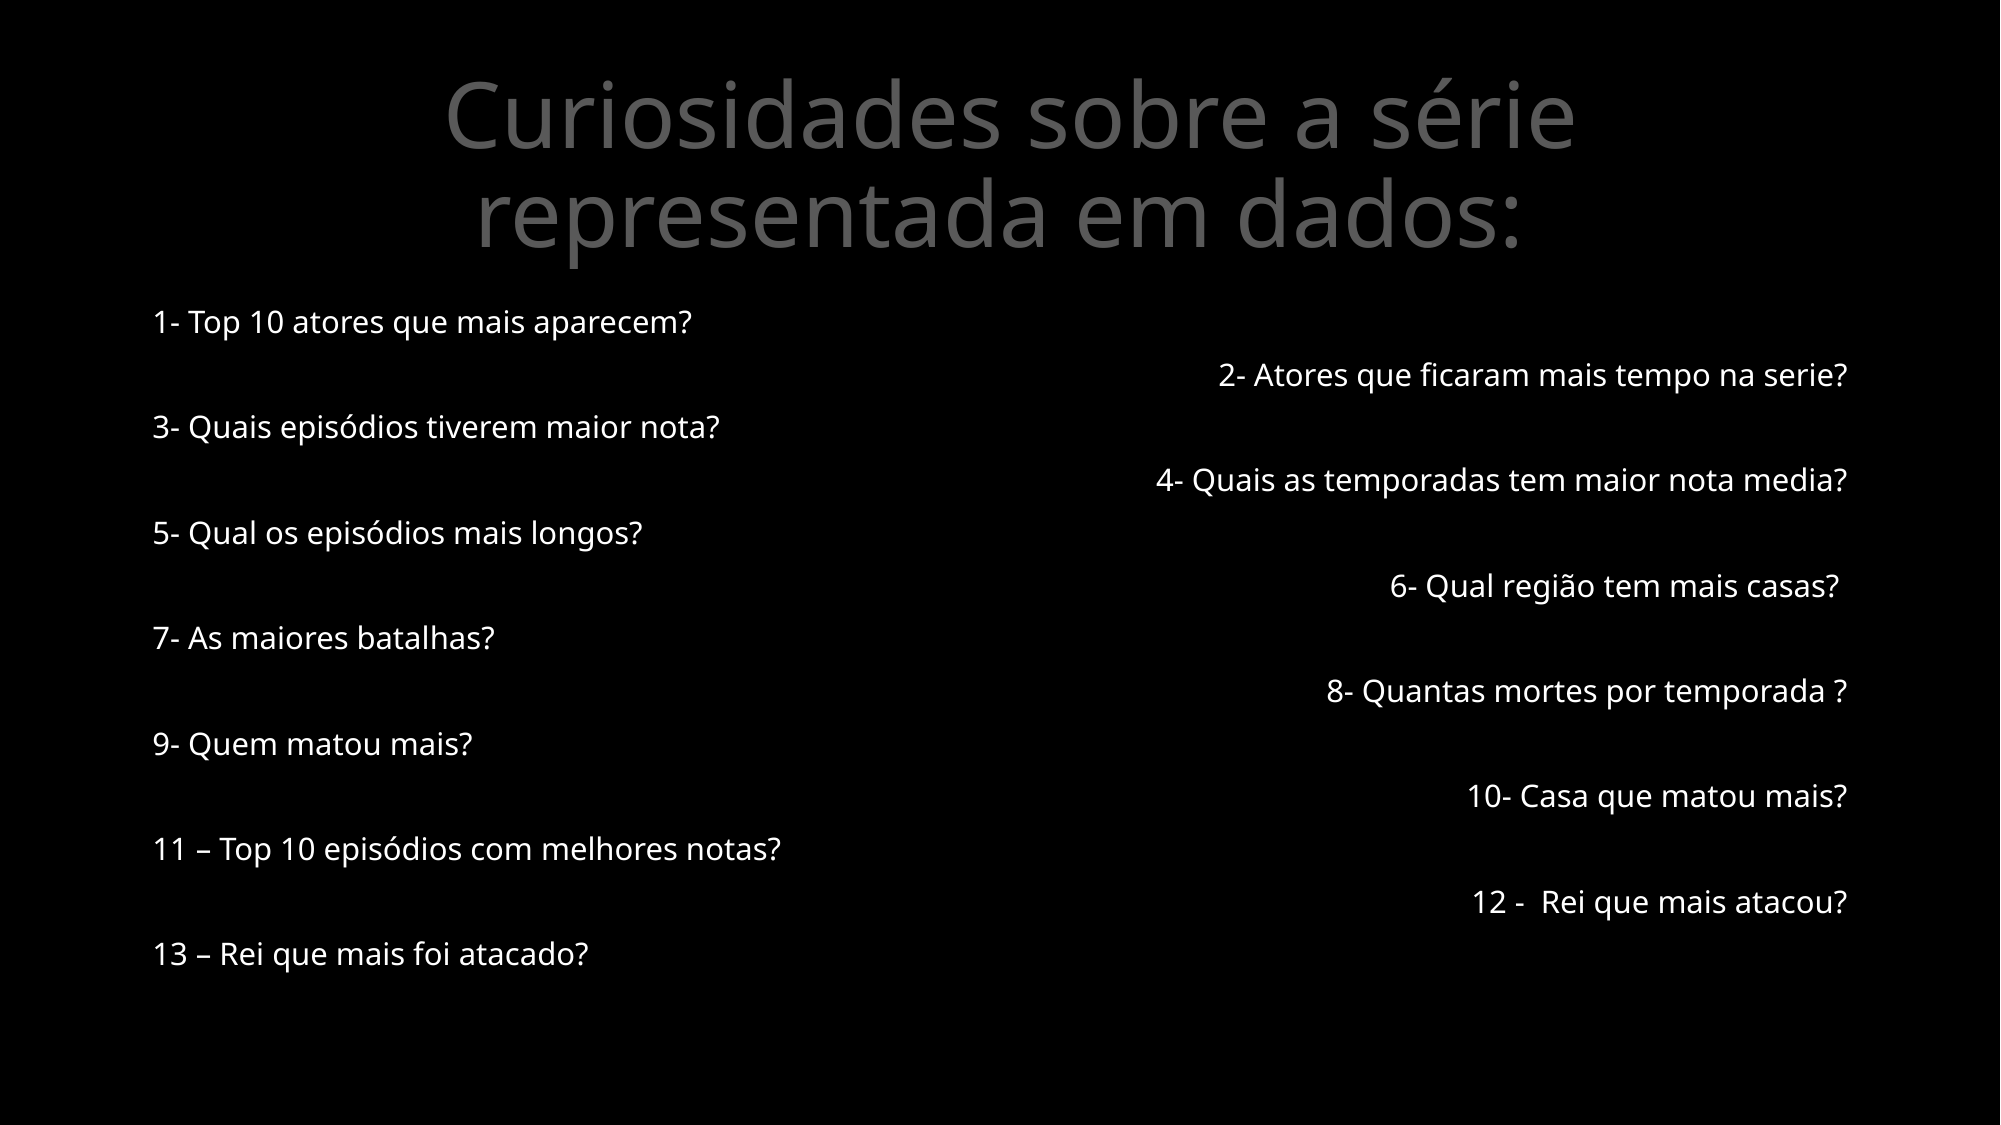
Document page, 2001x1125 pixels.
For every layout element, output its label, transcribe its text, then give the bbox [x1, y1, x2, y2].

title Curiosidades sobre a série representada em dados: [137, 59, 1863, 278]
list 1- Top 10 atores que mais aparecem? 2- Atores que ficaram mais tempo na serie? 3- Quais episódios tiverem maior nota? 4- Quais as temporadas tem maior nota media? 5- Qual os episódios mais longos? 6- Qual região tem mais casas? 7- As maiores batalhas? 8- Quantas mortes por temporada ? 9- Quem matou mais? 10- Casa que matou mais? 11 – Top 10 episódios com melhores notas? 12 - Rei que mais atacou? 13 – Rei que mais foi atacado? [137, 299, 1863, 1014]
